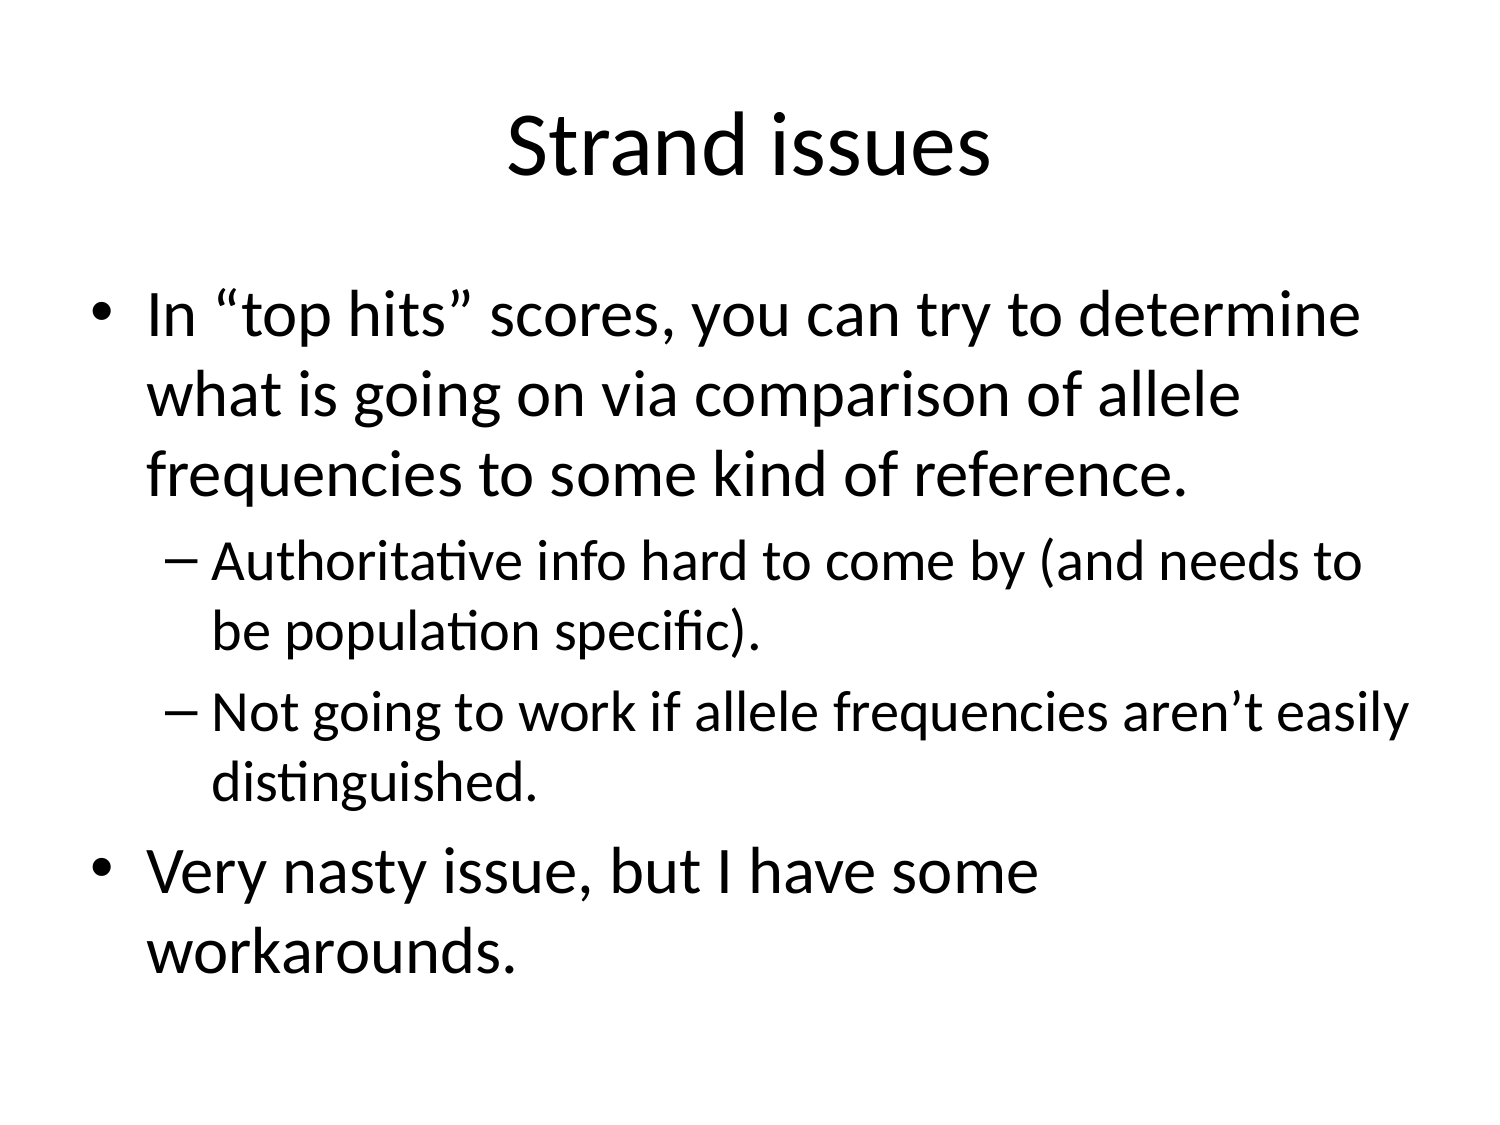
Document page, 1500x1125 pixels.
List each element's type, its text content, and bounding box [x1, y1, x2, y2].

list In “top hits” scores, you can try to determine what is going on via comparison of allele frequencies to some kind of reference. Authoritative info hard to come by (and needs to be population specific). Not going to work if allele frequencies aren’t easily distinguished. Very nasty issue, but I have some workarounds. [75, 262, 1425, 1005]
title Strand issues [75, 45, 1425, 233]
